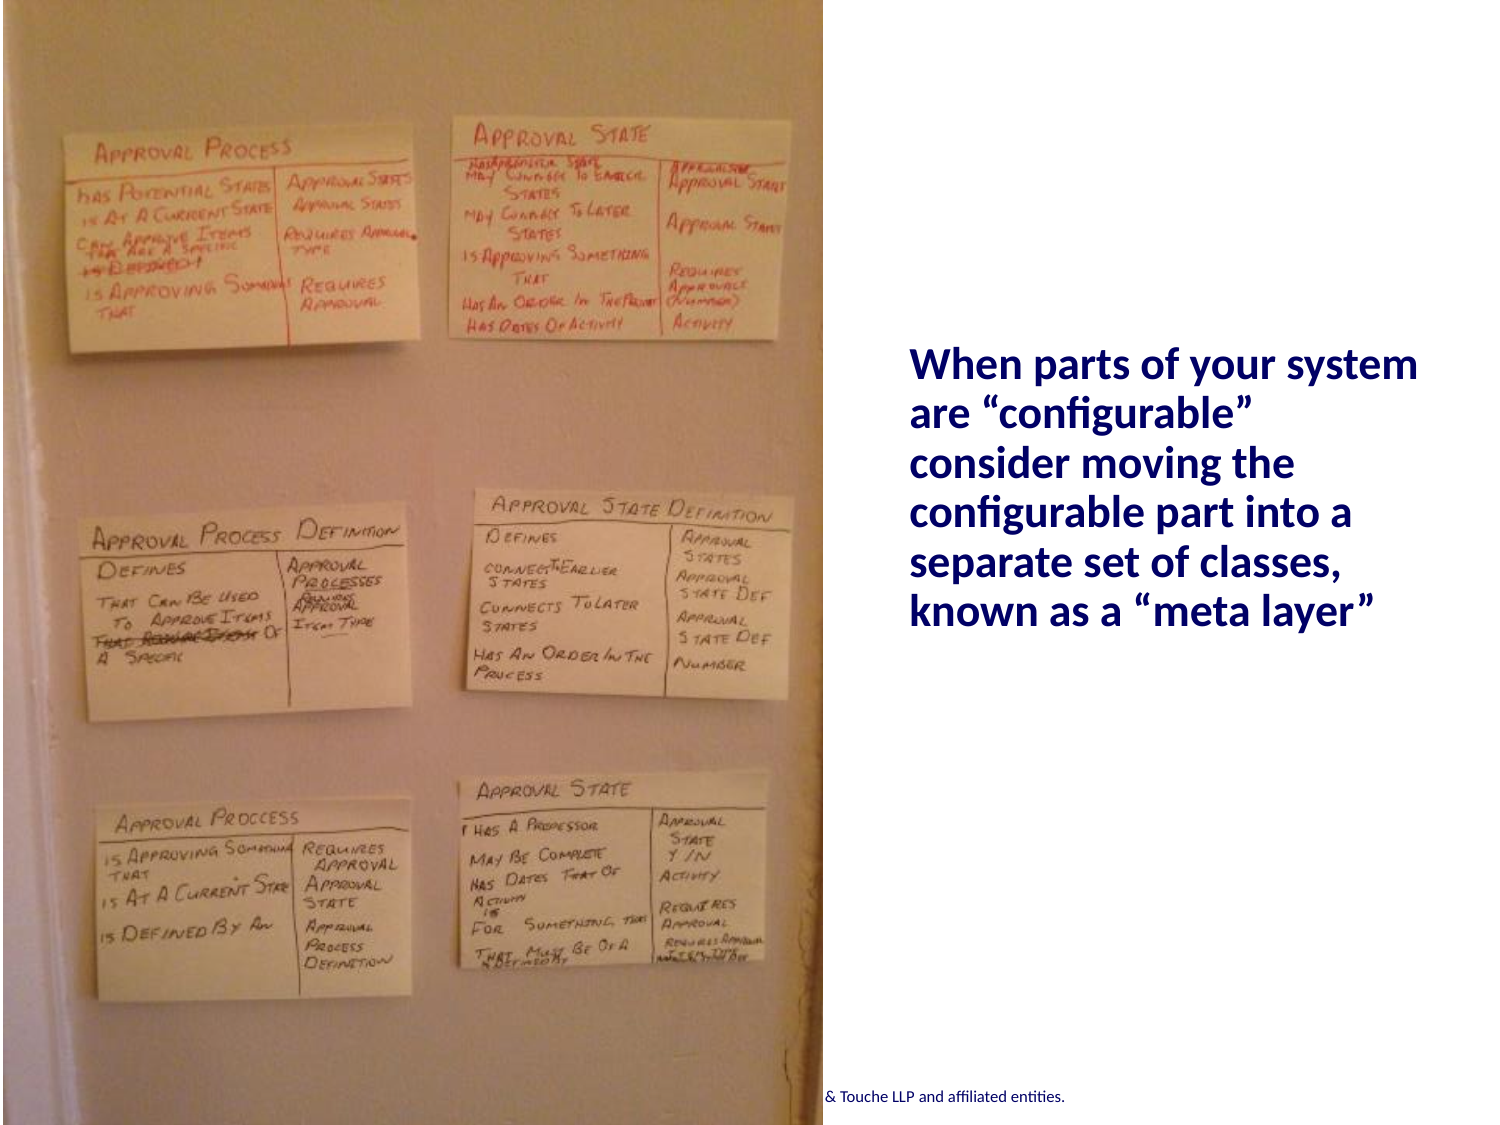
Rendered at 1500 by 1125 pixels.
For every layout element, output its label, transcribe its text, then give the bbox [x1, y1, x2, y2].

picture [0, 1, 975, 1125]
title When parts of your system are “configurable” consider moving the configurable part into a separate set of classes, known as a “meta layer” [981, 339, 1421, 530]
